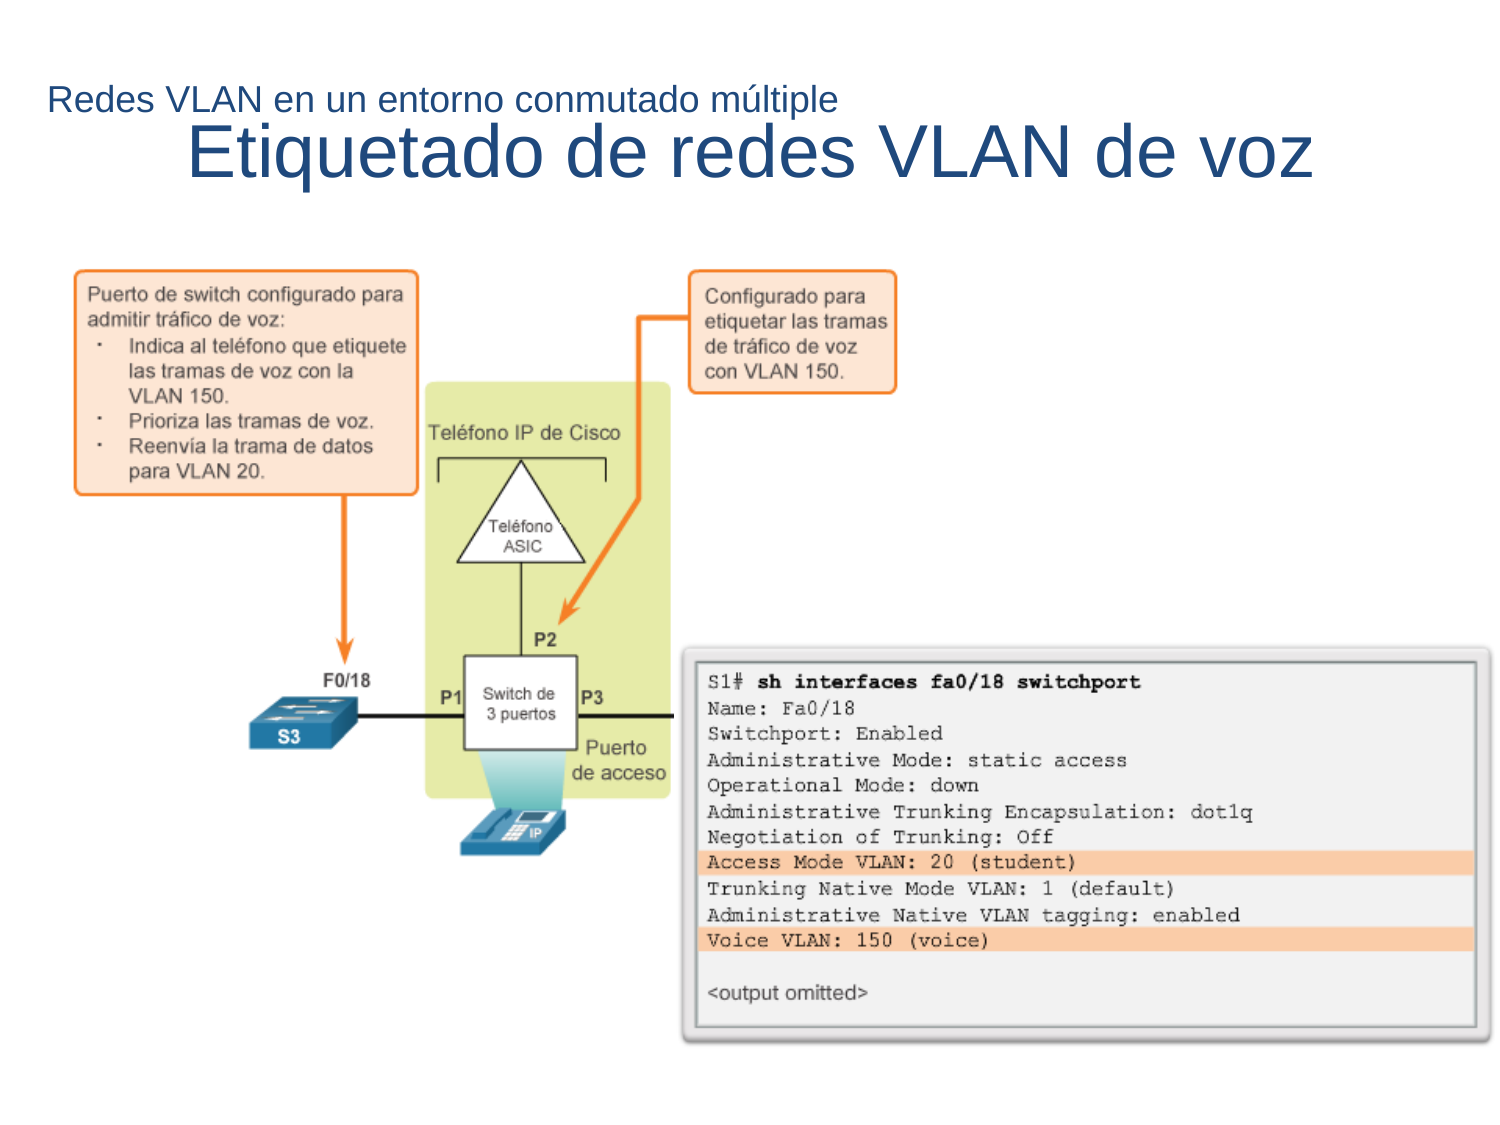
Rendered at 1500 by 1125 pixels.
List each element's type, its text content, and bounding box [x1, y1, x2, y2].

title Redes VLAN en un entorno conmutado múltiple Etiquetado de redes VLAN de voz [31, 64, 1471, 203]
picture [48, 221, 1500, 1069]
